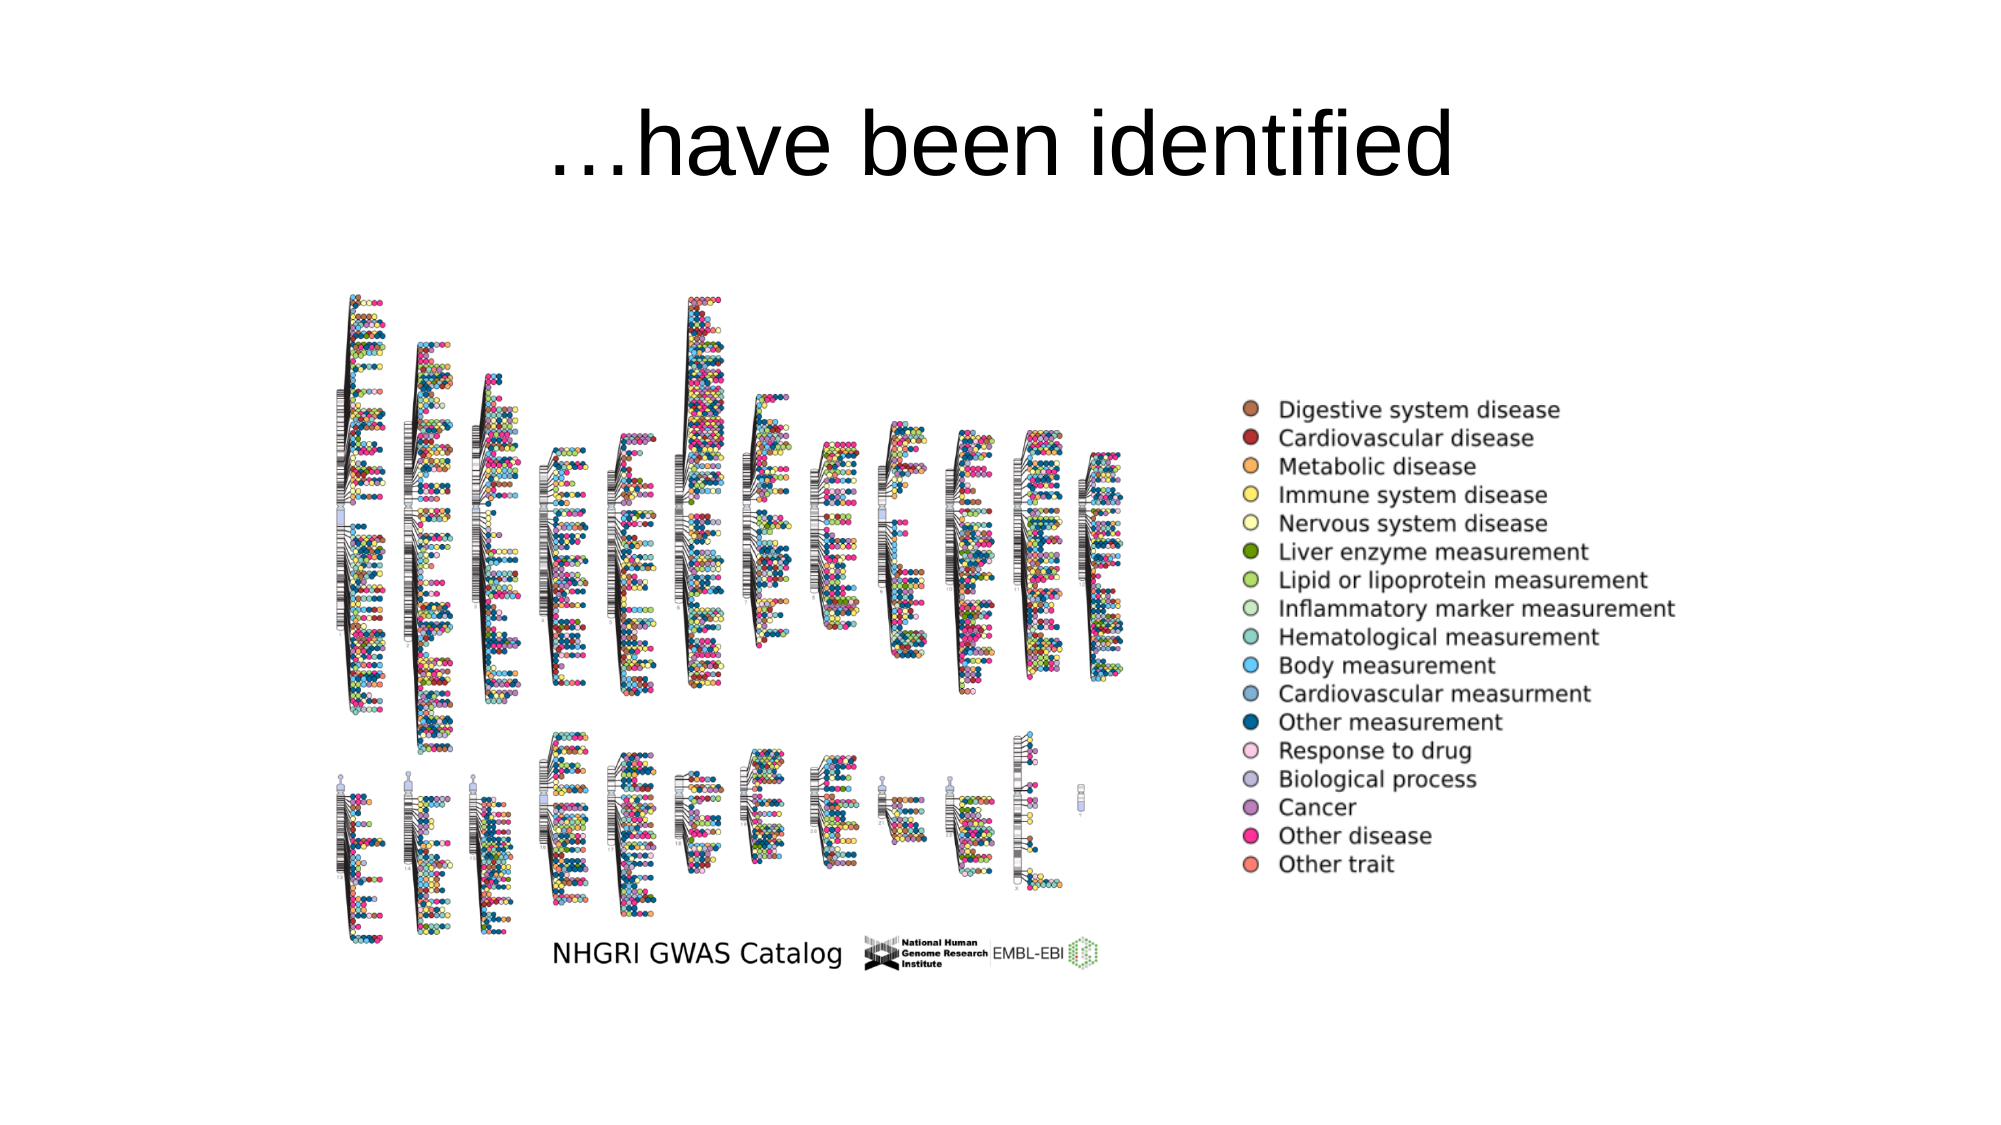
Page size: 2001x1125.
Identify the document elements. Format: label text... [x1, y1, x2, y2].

title …have been identified [99, 45, 1900, 233]
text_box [303, 291, 1692, 990]
